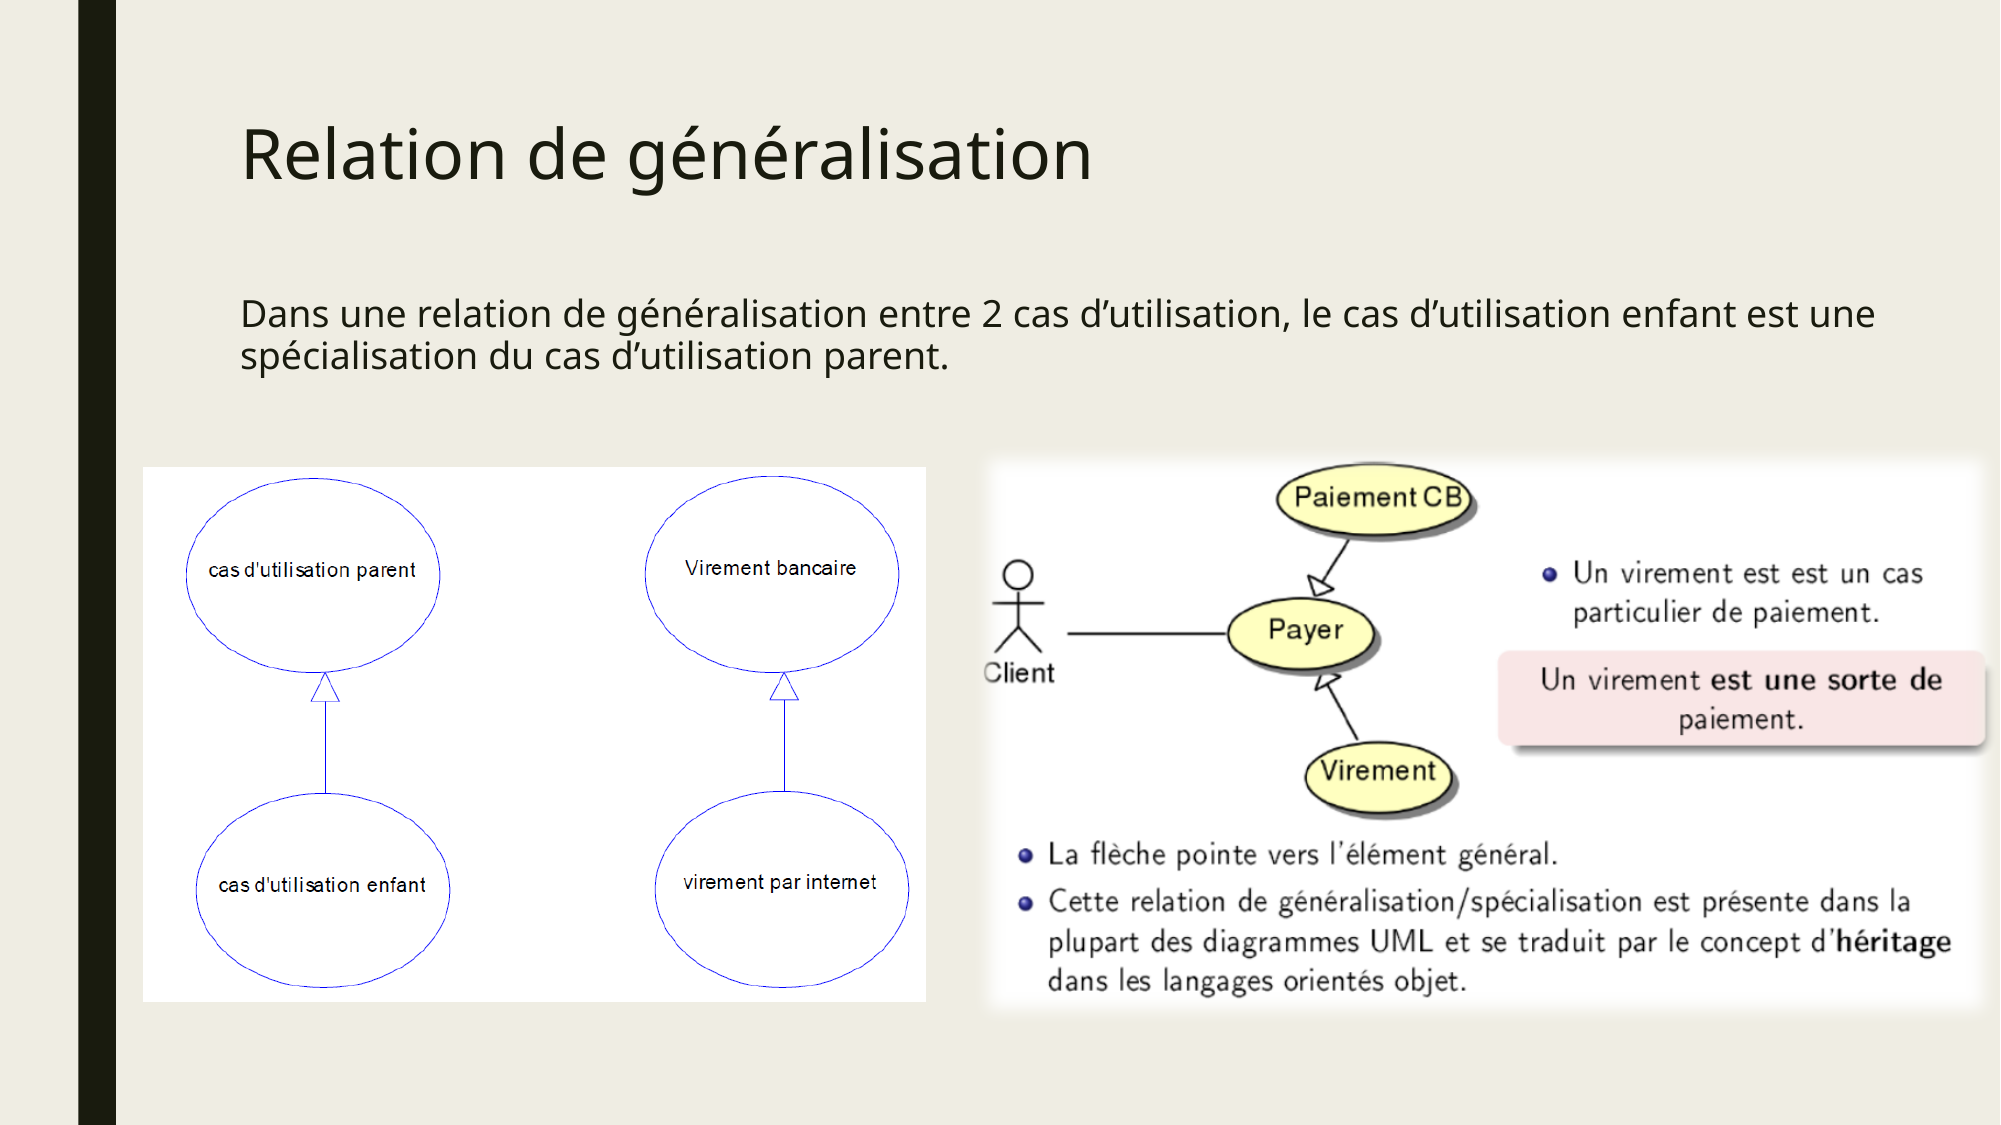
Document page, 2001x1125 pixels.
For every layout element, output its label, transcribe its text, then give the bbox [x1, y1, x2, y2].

title Relation de généralisation [225, 112, 1800, 286]
picture [971, 442, 2000, 1027]
list Dans une relation de généralisation entre 2 cas d’utilisation, le cas d’utilisation enfant est une spécialisation du cas d’utilisation parent. [225, 286, 1908, 474]
picture [143, 467, 926, 1002]
